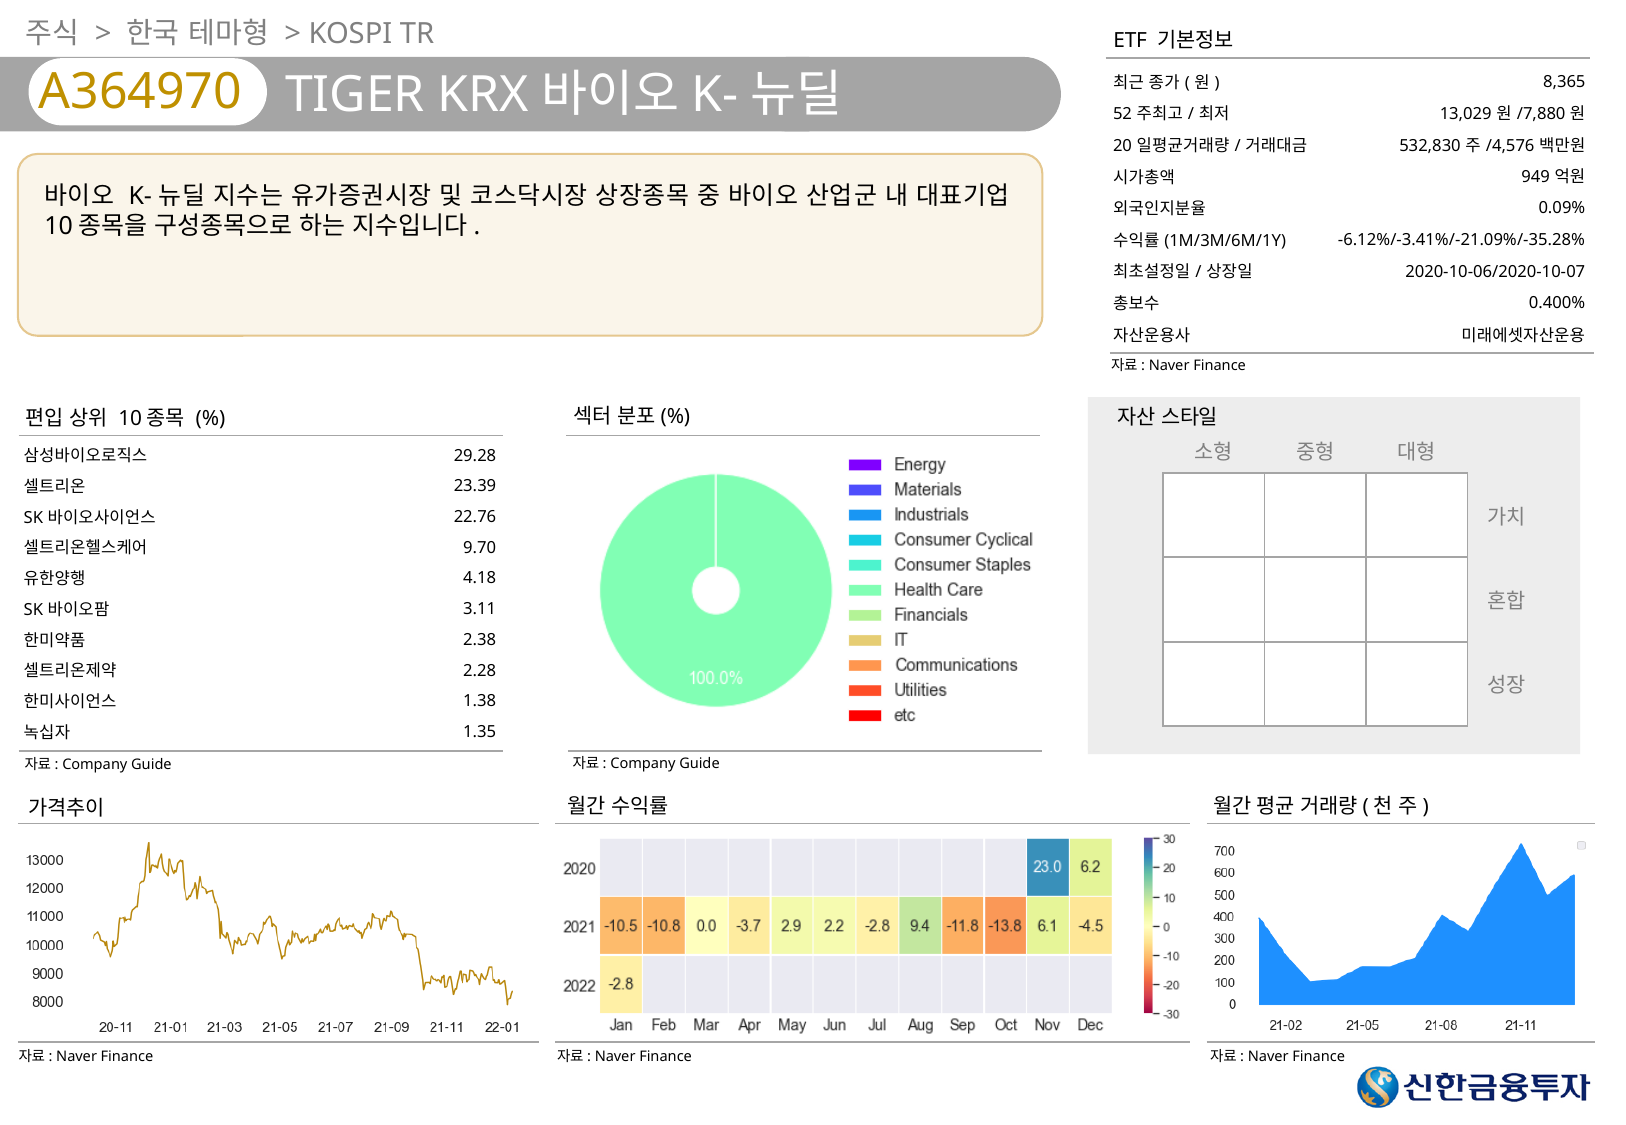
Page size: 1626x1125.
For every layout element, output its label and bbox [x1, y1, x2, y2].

table_cell [1108, 287, 1319, 317]
picture [1206, 830, 1595, 1038]
table_header [19, 440, 419, 467]
table_cell [1321, 319, 1591, 349]
table_cell [19, 655, 419, 684]
table_cell [420, 532, 501, 561]
table_cell [1321, 256, 1591, 285]
picture [554, 830, 1188, 1038]
table_cell [1108, 100, 1319, 127]
list [29, 165, 1026, 325]
picture [1355, 1064, 1593, 1110]
table_cell [19, 473, 419, 500]
table_cell [19, 532, 419, 561]
table_cell [420, 563, 501, 592]
table_cell [420, 716, 501, 745]
table_cell [1108, 129, 1319, 159]
table_cell [420, 655, 501, 684]
table_header [420, 440, 501, 467]
table_cell [1108, 256, 1319, 285]
table_cell [19, 594, 419, 622]
table_cell [1321, 100, 1591, 127]
table_cell [420, 686, 501, 715]
table_cell [19, 501, 419, 530]
table_header [1321, 66, 1591, 94]
list [10, 4, 1345, 122]
table_cell [420, 501, 501, 530]
table_cell [420, 473, 501, 500]
table_cell [1321, 224, 1591, 254]
table_cell [420, 624, 501, 653]
table_cell [420, 594, 501, 622]
table_cell [19, 686, 419, 715]
table_cell [1321, 192, 1591, 222]
table_cell [1108, 319, 1319, 349]
table_cell [1108, 224, 1319, 254]
list [567, 397, 1043, 433]
table_cell [1108, 161, 1319, 191]
picture [17, 830, 539, 1038]
table_cell [1321, 129, 1591, 159]
table_header [1108, 66, 1319, 94]
table_cell [19, 624, 419, 653]
table_cell [1321, 287, 1591, 317]
picture [567, 437, 1043, 745]
table_cell [19, 716, 419, 745]
table_cell [1321, 161, 1591, 191]
list [1207, 787, 1595, 824]
table_cell [19, 563, 419, 592]
table_cell [1108, 192, 1319, 222]
